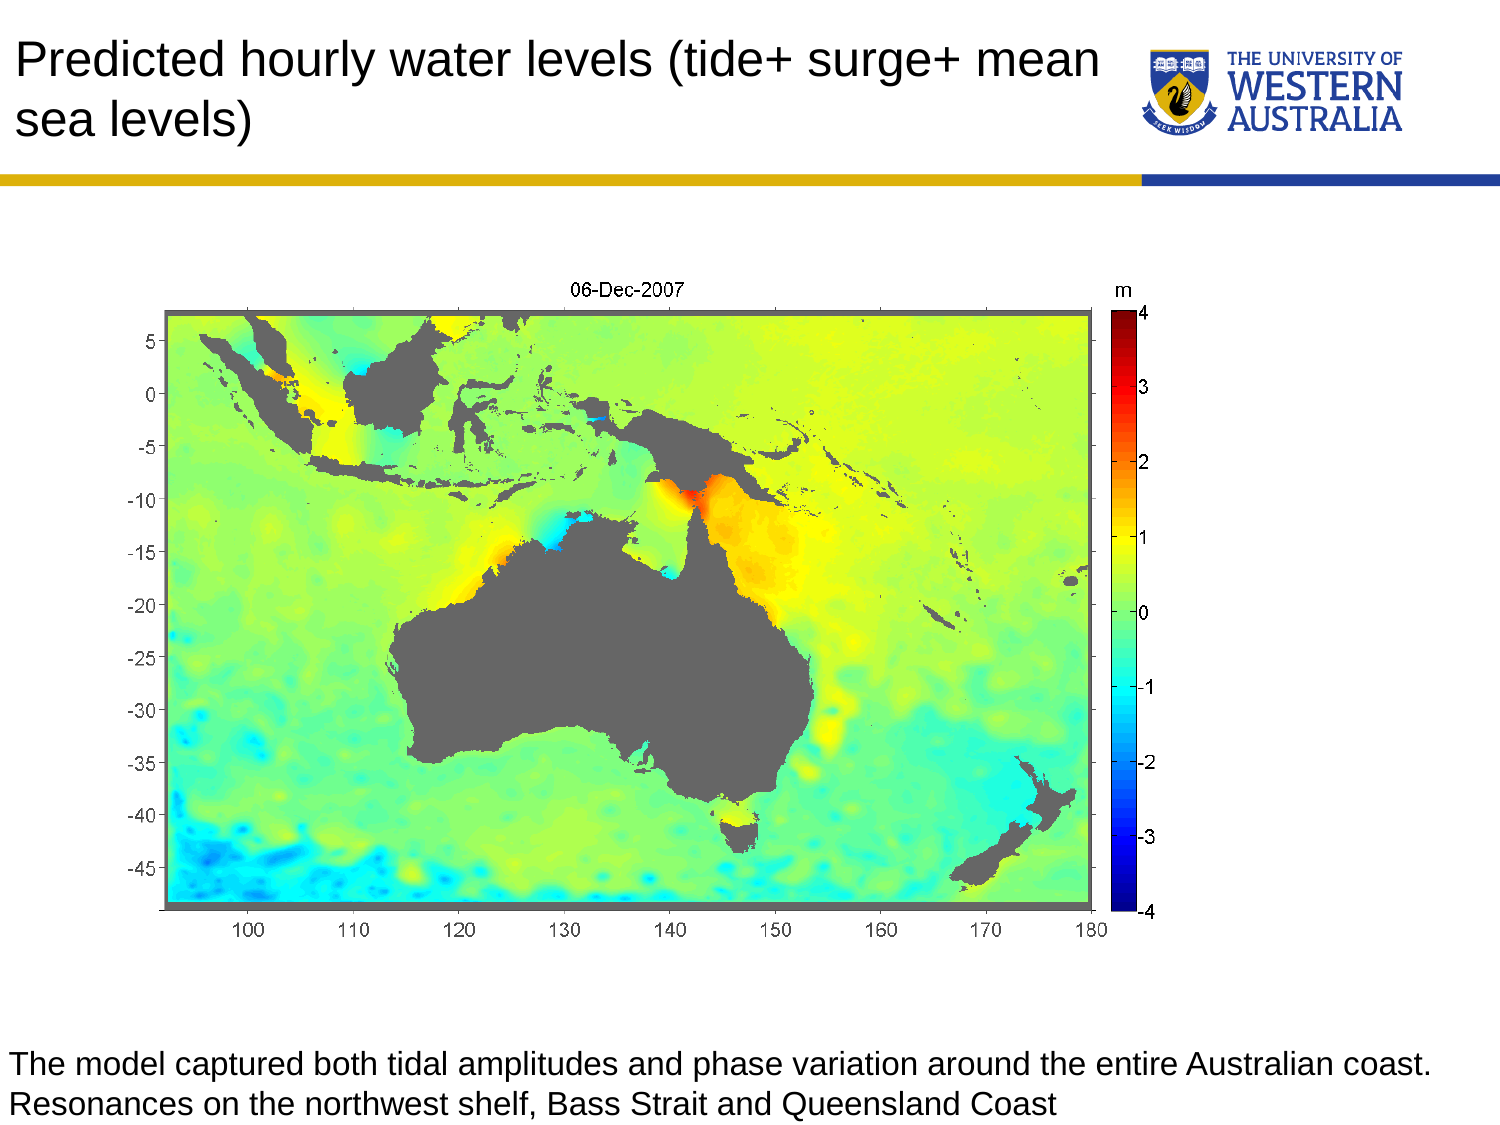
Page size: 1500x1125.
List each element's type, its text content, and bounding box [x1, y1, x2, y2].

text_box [108, 195, 1211, 1024]
text_box The model captured both tidal amplitudes and phase variation around the entire Australian coast. Resonances on the northwest shelf, Bass Strait and Queensland Coast [0, 1034, 1489, 1125]
picture [0, 0, 1500, 1125]
text_box Predicted hourly water levels (tide+ surge+ mean sea levels) [0, 19, 1117, 154]
